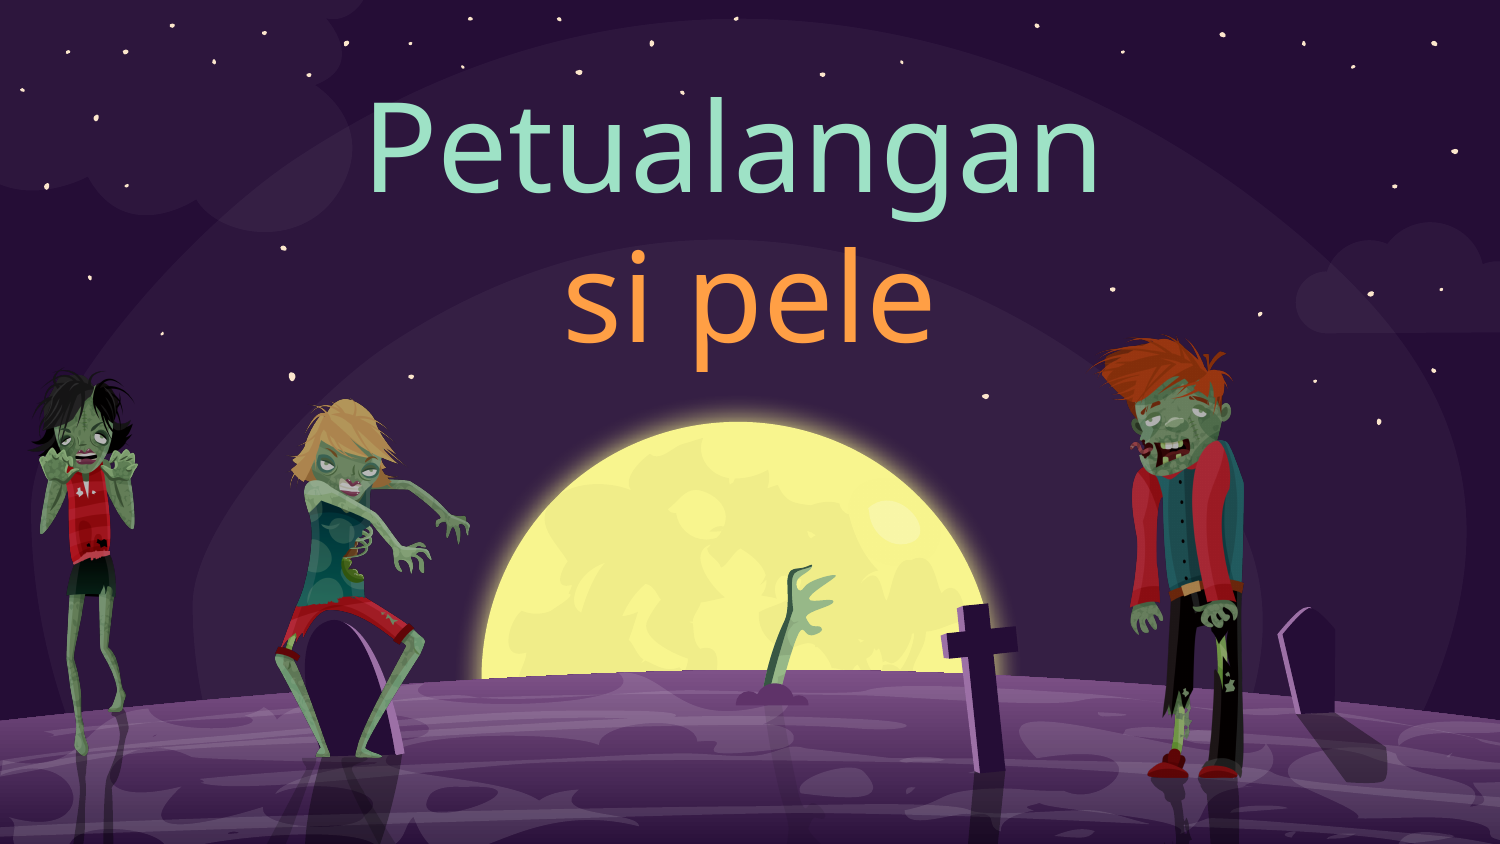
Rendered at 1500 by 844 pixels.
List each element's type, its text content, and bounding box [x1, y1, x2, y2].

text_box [27, 367, 142, 844]
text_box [940, 603, 1019, 844]
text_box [1084, 334, 1245, 844]
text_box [735, 564, 843, 844]
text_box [260, 397, 470, 844]
title Petualangan si pele [118, 0, 1382, 439]
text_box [1258, 601, 1399, 804]
